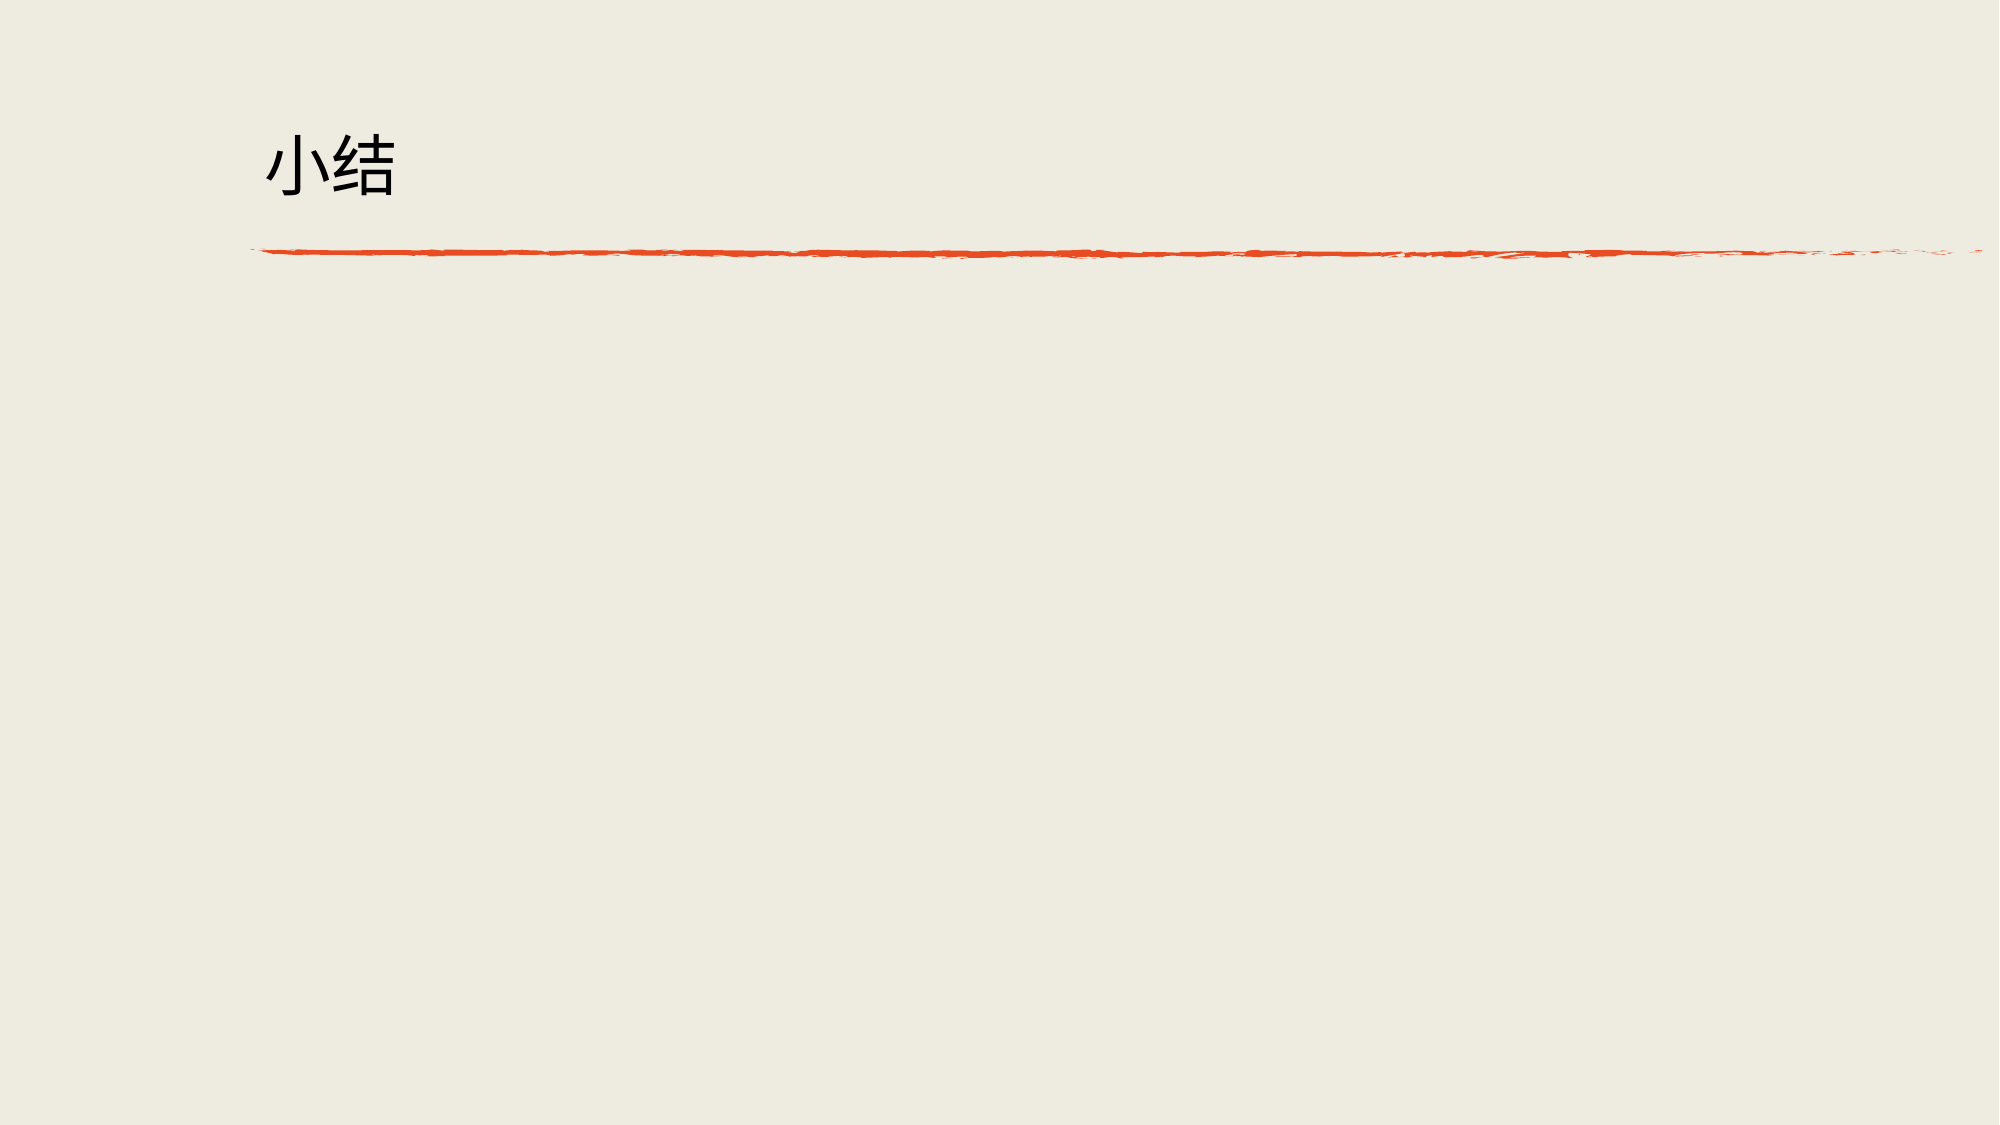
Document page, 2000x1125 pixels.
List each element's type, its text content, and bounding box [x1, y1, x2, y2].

title 小结 [249, 45, 1750, 213]
